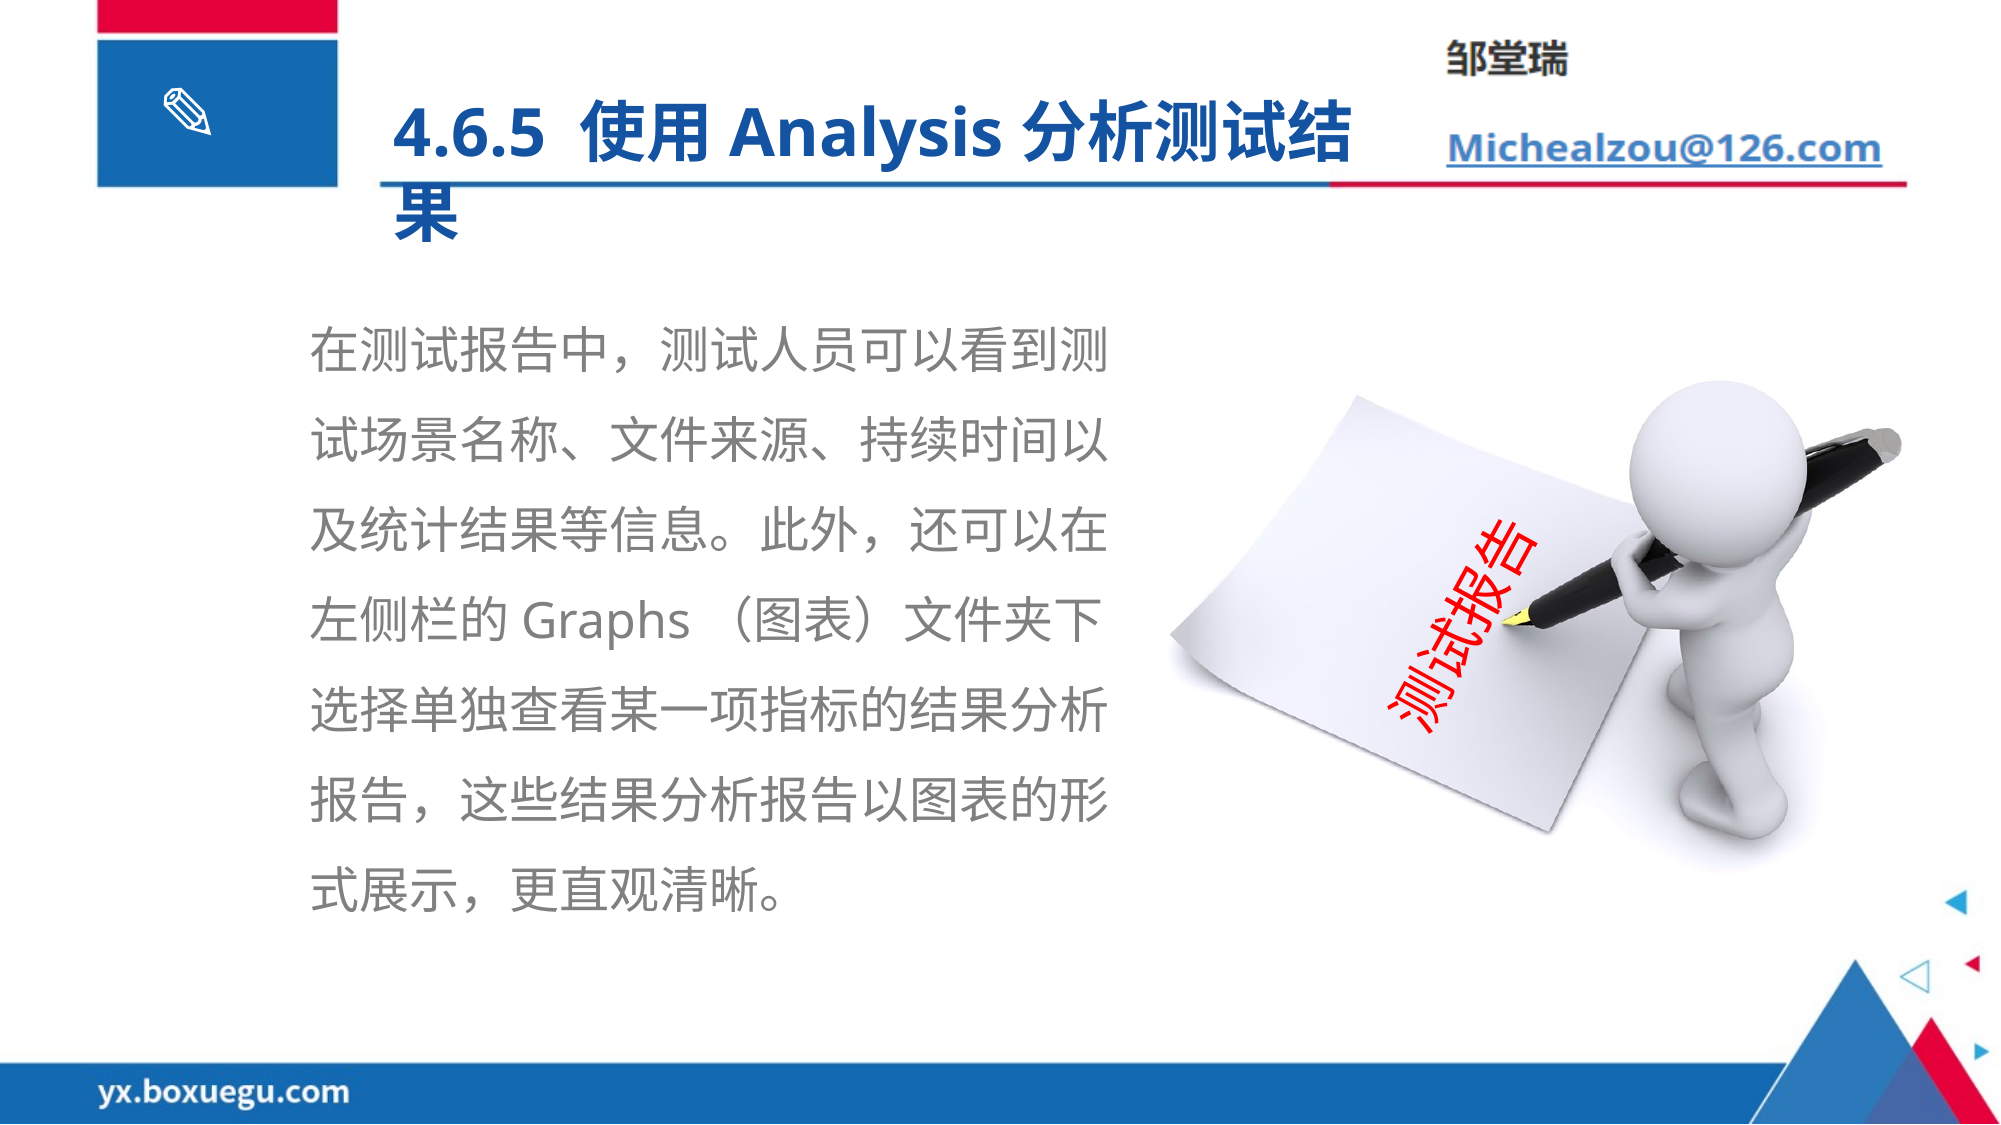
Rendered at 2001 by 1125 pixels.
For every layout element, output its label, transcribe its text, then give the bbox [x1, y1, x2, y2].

text_box 4.6.5 使用Analysis分析测试结果 [379, 82, 1435, 257]
text_box 在测试报告中，测试人员可以看到测试场景名称、文件来源、持续时间以及统计结果等信息。此外，还可以在左侧栏的Graphs（图表）文件夹下选择单独查看某一项指标的结果分析报告，这些结果分析报告以图表的形式展示，更直观清晰。 [294, 280, 1142, 937]
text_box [1158, 336, 1918, 877]
picture [0, 0, 2000, 1124]
